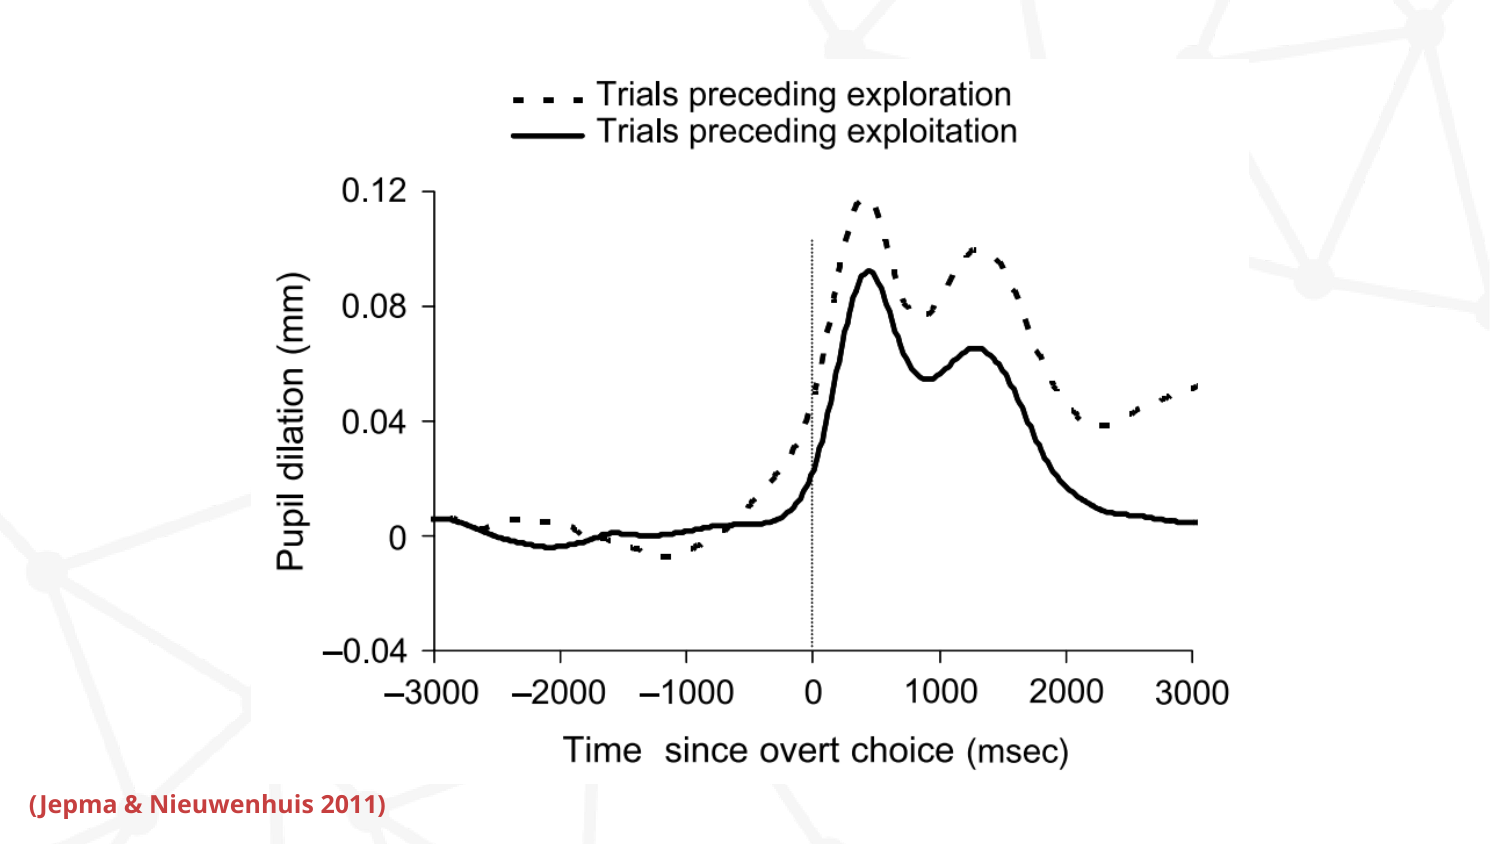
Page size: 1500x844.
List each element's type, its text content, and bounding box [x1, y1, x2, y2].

text_box (Jepma & Nieuwenhuis 2011) [13, 773, 581, 834]
picture [0, 0, 1500, 844]
